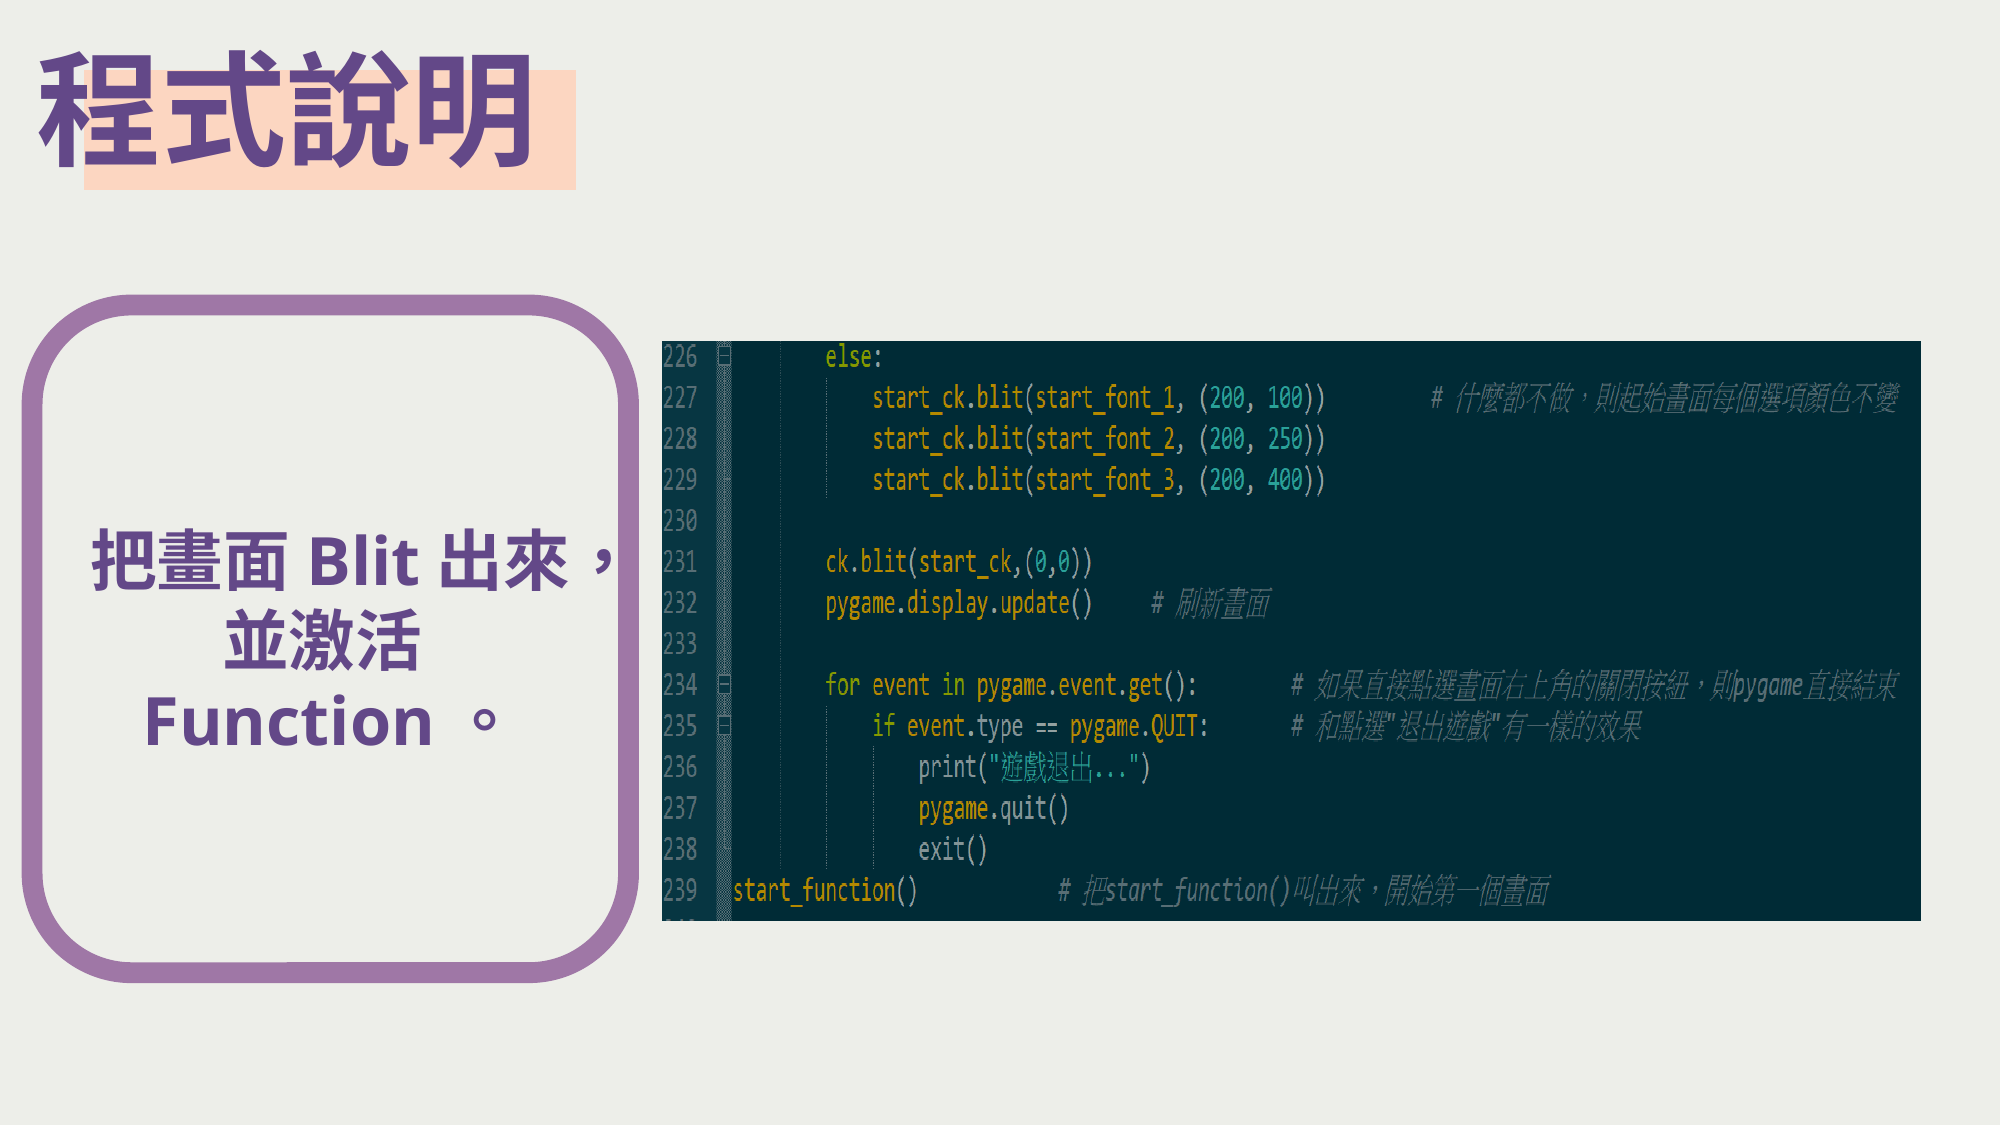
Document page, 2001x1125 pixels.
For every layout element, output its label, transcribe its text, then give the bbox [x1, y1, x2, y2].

picture [885, 718, 894, 735]
picture [1223, 879, 1232, 890]
picture [1212, 469, 1219, 481]
picture [1130, 474, 1138, 489]
picture [1213, 387, 1219, 399]
picture [955, 426, 963, 448]
picture [757, 884, 765, 900]
picture [875, 679, 882, 686]
picture [978, 597, 987, 612]
picture [1036, 797, 1045, 818]
picture [1016, 387, 1022, 407]
picture [1038, 442, 1045, 448]
picture [1106, 674, 1115, 694]
picture [992, 684, 997, 697]
picture [1416, 883, 1425, 888]
picture [840, 679, 848, 690]
picture [966, 756, 975, 776]
picture [662, 341, 731, 921]
picture [1106, 387, 1115, 407]
picture [850, 608, 859, 619]
picture [1072, 474, 1080, 489]
picture [1294, 715, 1303, 721]
picture [875, 481, 881, 489]
picture [1767, 401, 1779, 406]
picture [1152, 604, 1162, 611]
picture [1144, 387, 1150, 407]
picture [1131, 884, 1139, 900]
picture [840, 602, 845, 615]
picture [885, 679, 894, 694]
picture [885, 428, 894, 448]
picture [897, 437, 905, 448]
picture [1038, 597, 1045, 612]
picture [1025, 590, 1033, 612]
picture [1763, 684, 1767, 698]
picture [944, 433, 952, 448]
picture [1027, 753, 1031, 763]
picture [1263, 884, 1267, 894]
picture [1212, 428, 1219, 440]
picture [1230, 473, 1240, 485]
picture [1108, 720, 1127, 735]
picture [885, 469, 894, 489]
picture [990, 385, 998, 407]
picture [1025, 802, 1033, 818]
picture [1141, 469, 1150, 489]
picture [839, 344, 847, 366]
picture [1156, 735, 1163, 742]
picture [909, 392, 917, 407]
picture [1048, 592, 1056, 612]
picture [1222, 475, 1228, 483]
picture [955, 761, 962, 776]
picture [1118, 879, 1127, 885]
picture [1290, 477, 1298, 483]
picture [1287, 394, 1297, 400]
picture [873, 597, 889, 612]
picture [1073, 755, 1090, 766]
picture [1785, 684, 1794, 690]
picture [955, 385, 963, 407]
picture [888, 387, 894, 407]
picture [1205, 884, 1209, 894]
picture [1095, 736, 1104, 742]
picture [1060, 437, 1068, 448]
picture [862, 549, 869, 571]
picture [1507, 880, 1526, 884]
picture [862, 355, 870, 366]
picture [909, 433, 917, 448]
picture [875, 401, 882, 407]
picture [1117, 433, 1126, 448]
picture [1003, 679, 1011, 686]
picture [1486, 384, 1504, 390]
picture [944, 392, 952, 407]
picture [944, 556, 952, 571]
picture [1013, 679, 1034, 694]
picture [1770, 683, 1777, 694]
picture [1229, 390, 1239, 403]
picture [1061, 879, 1070, 885]
picture [1176, 715, 1197, 735]
picture [931, 551, 940, 571]
picture [780, 879, 789, 900]
picture [1038, 679, 1045, 686]
picture [920, 802, 928, 824]
picture [1228, 590, 1247, 596]
picture [1230, 432, 1239, 444]
picture [1469, 728, 1479, 733]
picture [1771, 384, 1783, 388]
picture [1143, 679, 1150, 686]
picture [1013, 428, 1022, 448]
picture [1002, 549, 1007, 571]
picture [1051, 387, 1056, 407]
picture [1142, 884, 1150, 898]
picture [1072, 679, 1080, 694]
picture [1095, 679, 1102, 694]
picture [1002, 433, 1010, 448]
picture [978, 679, 987, 701]
picture [1117, 474, 1126, 489]
picture [1225, 891, 1230, 900]
picture [850, 597, 859, 607]
picture [944, 474, 952, 489]
picture [955, 802, 963, 818]
picture [897, 396, 905, 407]
picture [1059, 557, 1065, 565]
picture [1083, 720, 1091, 735]
picture [909, 474, 917, 489]
picture [1038, 481, 1044, 489]
picture [956, 556, 963, 571]
picture [1414, 671, 1424, 678]
picture [1796, 679, 1802, 686]
picture [1270, 387, 1278, 407]
picture [944, 816, 952, 824]
picture [978, 426, 987, 448]
picture [1270, 469, 1279, 489]
picture [1141, 683, 1145, 694]
picture [897, 478, 905, 489]
picture [1002, 694, 1011, 701]
picture [850, 879, 859, 900]
picture [1015, 802, 1022, 818]
picture [875, 442, 882, 448]
picture [966, 551, 975, 571]
picture [84, 70, 576, 190]
picture [1294, 674, 1303, 680]
text_box 把畫面Blit出來，並激活Function。 [31, 303, 630, 974]
picture [1153, 879, 1162, 890]
picture [1281, 393, 1288, 407]
picture [1131, 679, 1139, 686]
picture [875, 720, 879, 735]
picture [944, 802, 953, 812]
picture [1013, 469, 1022, 489]
picture [990, 426, 998, 448]
picture [1003, 802, 1010, 824]
picture [944, 597, 952, 619]
picture [1461, 673, 1480, 678]
picture [1013, 597, 1022, 619]
picture [887, 597, 894, 604]
picture [880, 884, 894, 900]
picture [966, 802, 987, 818]
picture [955, 467, 960, 489]
picture [1038, 401, 1045, 407]
picture [1130, 433, 1138, 448]
picture [827, 355, 835, 366]
picture [1141, 428, 1150, 448]
picture [1002, 474, 1010, 489]
picture [911, 720, 917, 727]
picture [1399, 671, 1410, 675]
picture [990, 467, 998, 489]
picture [955, 679, 963, 694]
picture [920, 761, 928, 783]
picture [1117, 392, 1126, 407]
picture [1002, 392, 1010, 407]
text_box 程式說明 [21, 23, 552, 189]
picture [909, 679, 917, 694]
picture [803, 878, 812, 900]
picture [816, 884, 824, 900]
picture [1165, 387, 1173, 407]
picture [1393, 888, 1404, 892]
picture [1060, 478, 1068, 489]
picture [745, 879, 754, 900]
picture [1281, 475, 1288, 489]
picture [827, 884, 834, 900]
picture [1072, 392, 1080, 407]
picture [862, 884, 870, 900]
picture [1036, 752, 1040, 762]
picture [921, 597, 925, 612]
picture [839, 549, 844, 571]
picture [1072, 433, 1080, 448]
picture [1130, 694, 1139, 701]
picture [1507, 390, 1517, 394]
picture [827, 597, 834, 619]
picture [1341, 686, 1361, 690]
picture [944, 720, 952, 735]
picture [1048, 469, 1056, 489]
picture [896, 551, 905, 571]
picture [1060, 396, 1068, 407]
picture [1048, 428, 1056, 448]
picture [978, 385, 987, 407]
picture [1733, 679, 1743, 689]
picture [875, 549, 879, 571]
picture [978, 715, 987, 731]
picture [909, 590, 917, 612]
picture [1072, 720, 1080, 742]
picture [978, 467, 987, 489]
picture [956, 590, 960, 612]
picture [851, 359, 859, 366]
